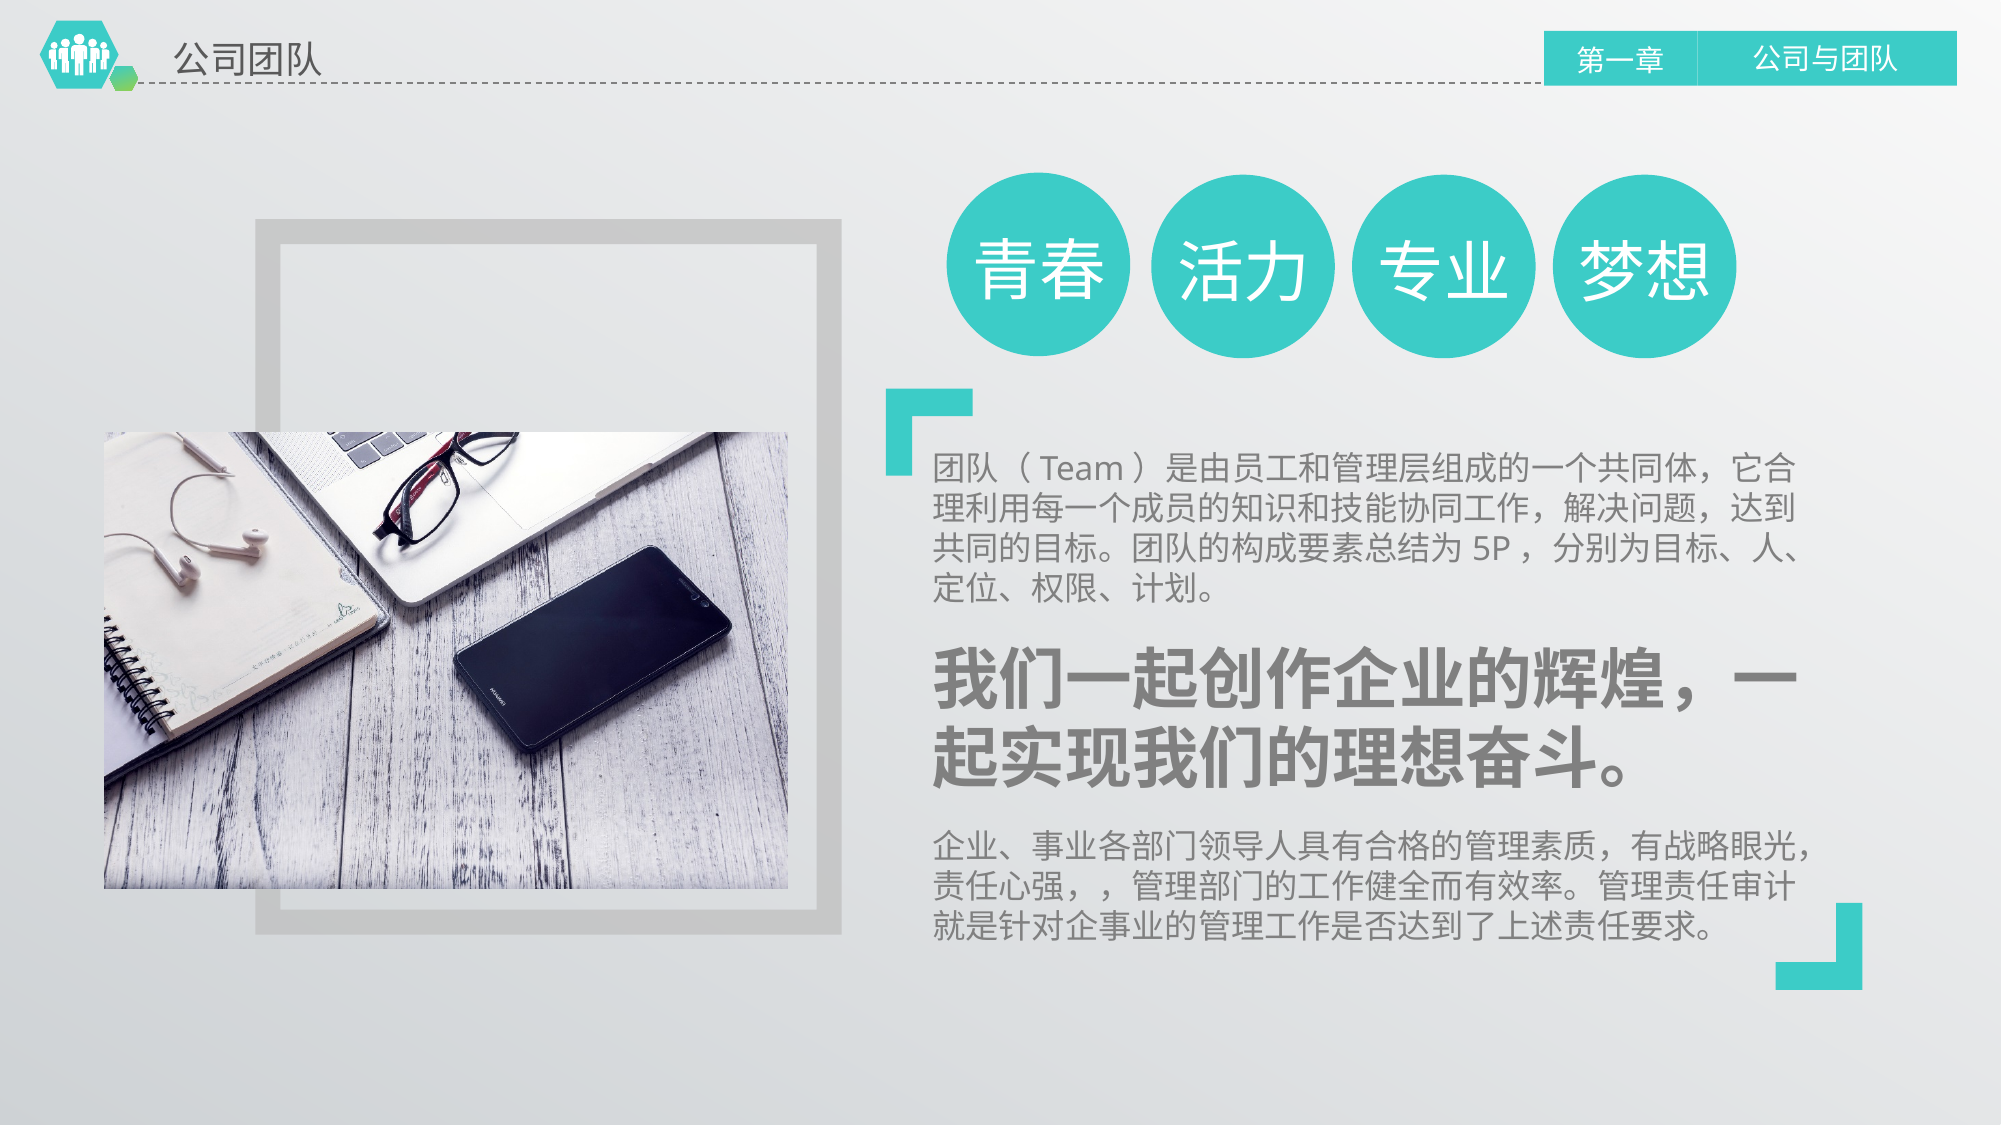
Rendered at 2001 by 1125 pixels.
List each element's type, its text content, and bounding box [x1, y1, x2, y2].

text_box [58, 38, 70, 73]
text_box [1728, 223, 1739, 310]
text_box [960, 316, 1117, 359]
text_box [885, 388, 973, 476]
text_box [71, 33, 88, 76]
text_box [944, 170, 1133, 312]
text_box [1542, 29, 1695, 82]
text_box 公司与团队 [1695, 34, 1956, 82]
text_box [1695, 29, 1959, 88]
text_box [88, 38, 110, 73]
text_box [1164, 318, 1322, 361]
text_box [1349, 172, 1538, 315]
picture [103, 431, 788, 889]
text_box 梦想 [1563, 222, 1728, 318]
text_box [37, 18, 121, 91]
text_box 活力 [1162, 222, 1326, 318]
text_box 第一章 [1544, 36, 1698, 83]
text_box [1544, 83, 1695, 88]
text_box [107, 64, 140, 93]
text_box [1566, 318, 1724, 361]
text_box [1775, 902, 1863, 990]
text_box 专业 [1363, 222, 1527, 318]
text_box 团队（Team）是由员工和管理层组成的一个共同体，它合理利用每一个成员的知识和技能协同工作，解决问题，达到共同的目标。团队的构成要素总结为5P，分别为目标、人、定位、权限、计划。 [917, 440, 1831, 615]
text_box 青春 [957, 220, 1121, 316]
text_box [1550, 172, 1728, 313]
text_box [266, 230, 831, 924]
text_box [1365, 318, 1523, 361]
text_box 公司团队 [161, 30, 469, 82]
text_box [48, 41, 58, 70]
text_box 我们一起创作企业的辉煌，一起实现我们的理想奋斗。 [917, 628, 1820, 804]
text_box [1149, 172, 1337, 314]
text_box 企业、事业各部门领导人具有合格的管理素质，有战略眼光，责任心强，，管理部门的工作健全而有效率。管理责任审计就是针对企事业的管理工作是否达到了上述责任要求。 [917, 817, 1820, 953]
